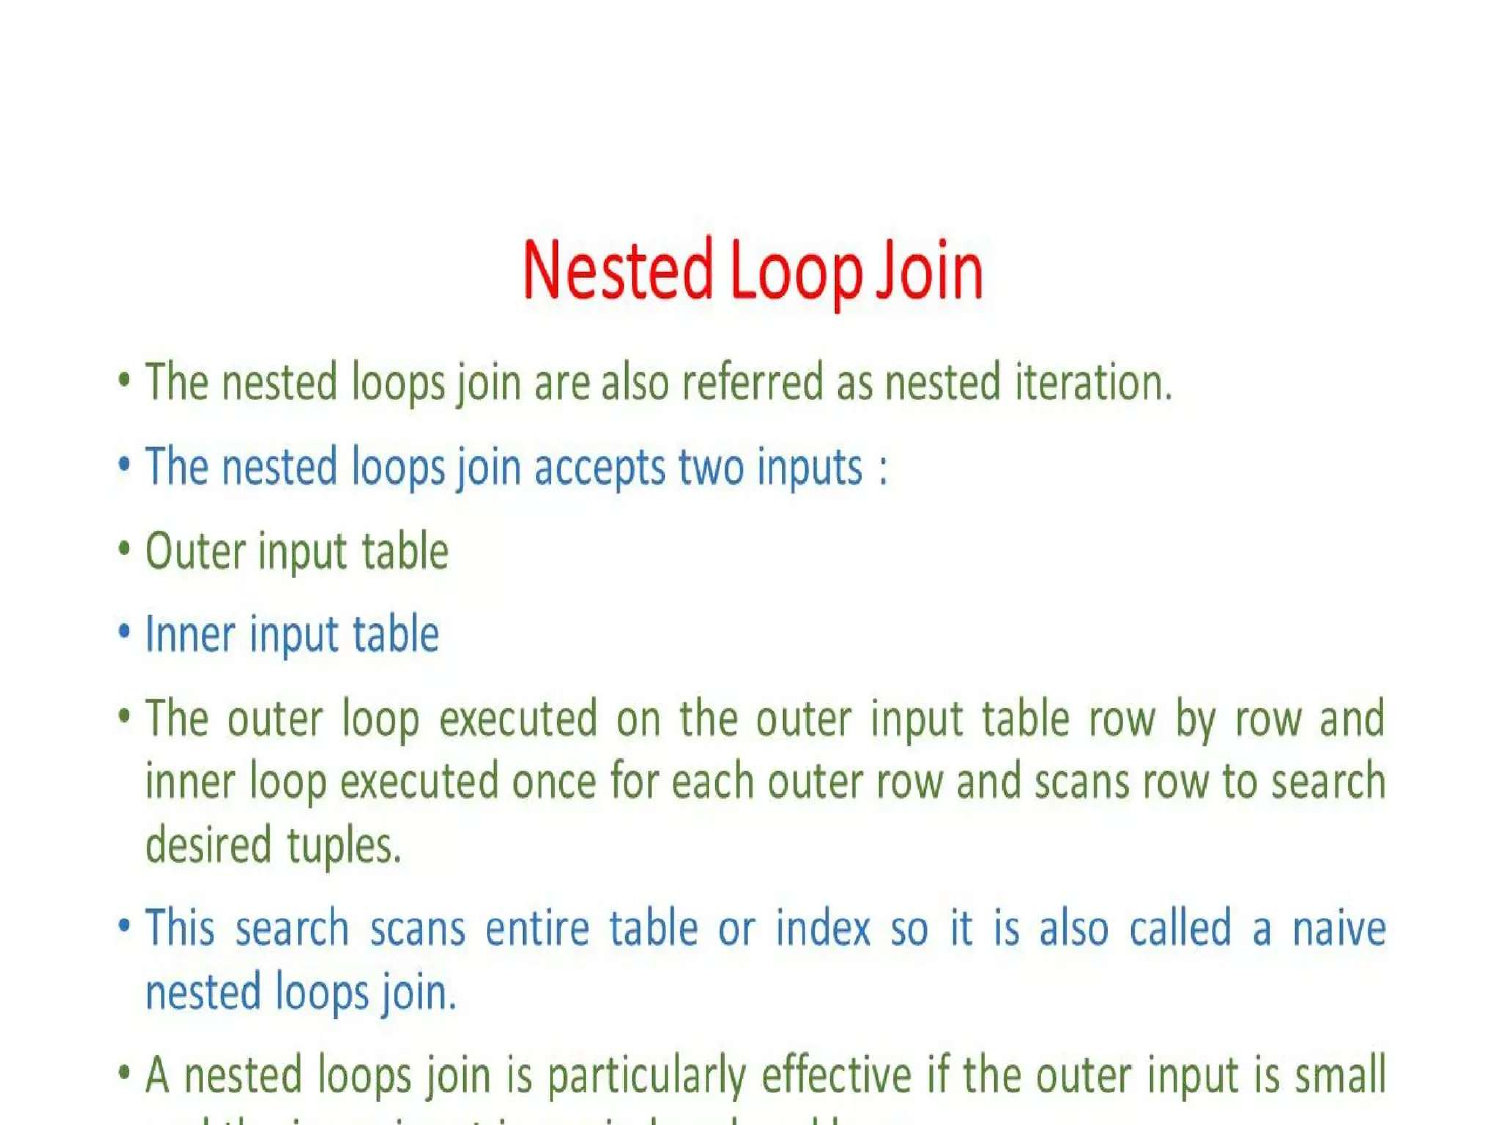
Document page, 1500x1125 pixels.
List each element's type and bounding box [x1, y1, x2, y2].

picture [0, 140, 1500, 1125]
